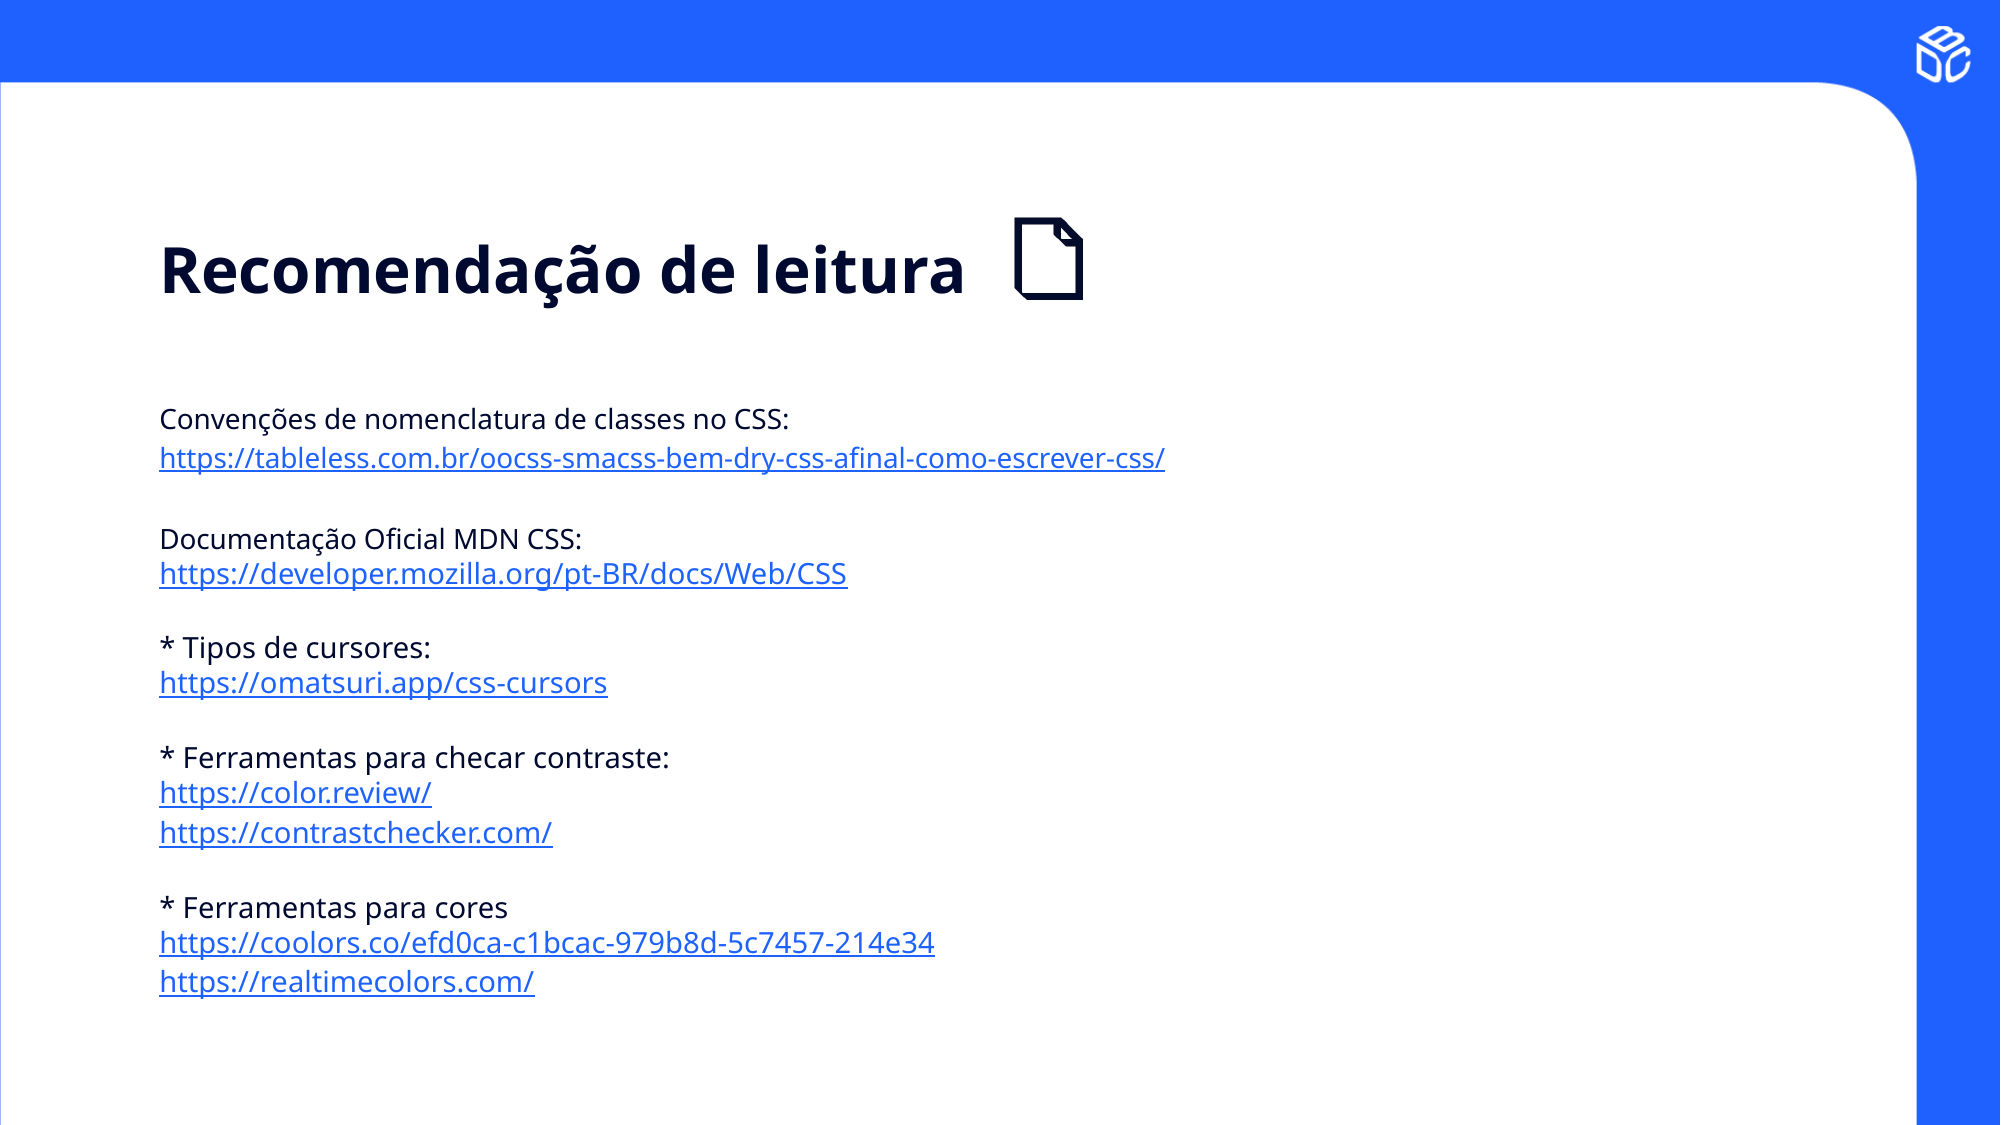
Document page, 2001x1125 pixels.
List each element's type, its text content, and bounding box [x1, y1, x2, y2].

title Recomendação de leitura [144, 214, 1425, 340]
subtitle Convenções de nomenclatura de classes no CSS: https://tableless.com.br/oocss-smacss-bem-dry-css-afinal-como-escrever-css/ Documentação Oficial MDN CSS: https://developer.mozilla.org/pt-BR/docs/Web/CSS * Tipos de cursores: https://omatsuri.app/css-cursors * Ferramentas para checar contraste: https://color.review/ https://contrastchecker.com/ * Ferramentas para cores https://coolors.co/efd0ca-c1bcac-979b8d-5c7457-214e34 https://realtimecolors.com/ [144, 381, 1463, 1044]
picture [0, 0, 2000, 1125]
